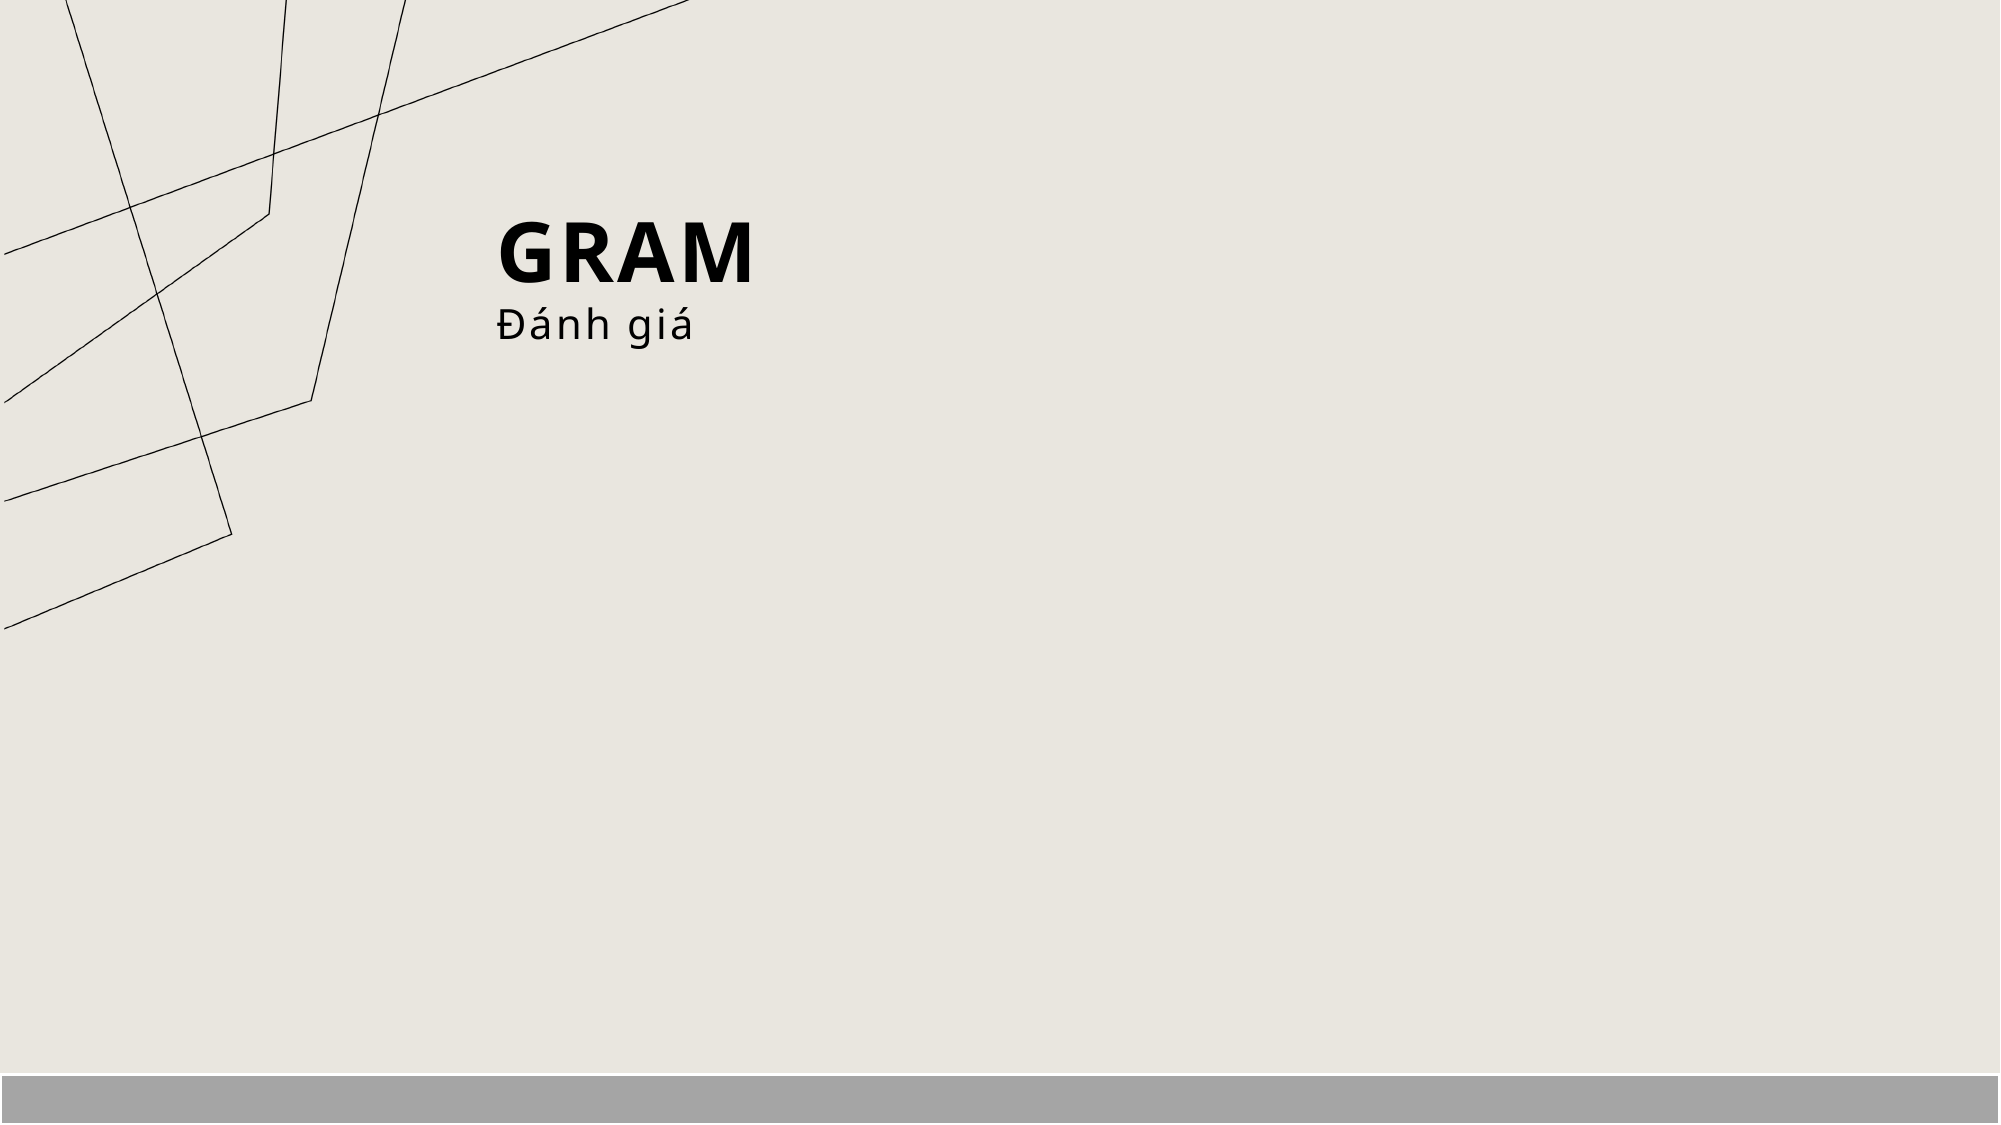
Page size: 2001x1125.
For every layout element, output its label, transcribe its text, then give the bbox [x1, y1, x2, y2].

title GRAM [481, 146, 1863, 364]
picture [4, 0, 721, 642]
text_box [0, 1073, 2000, 1125]
text_box Đánh giá [481, 279, 1830, 422]
